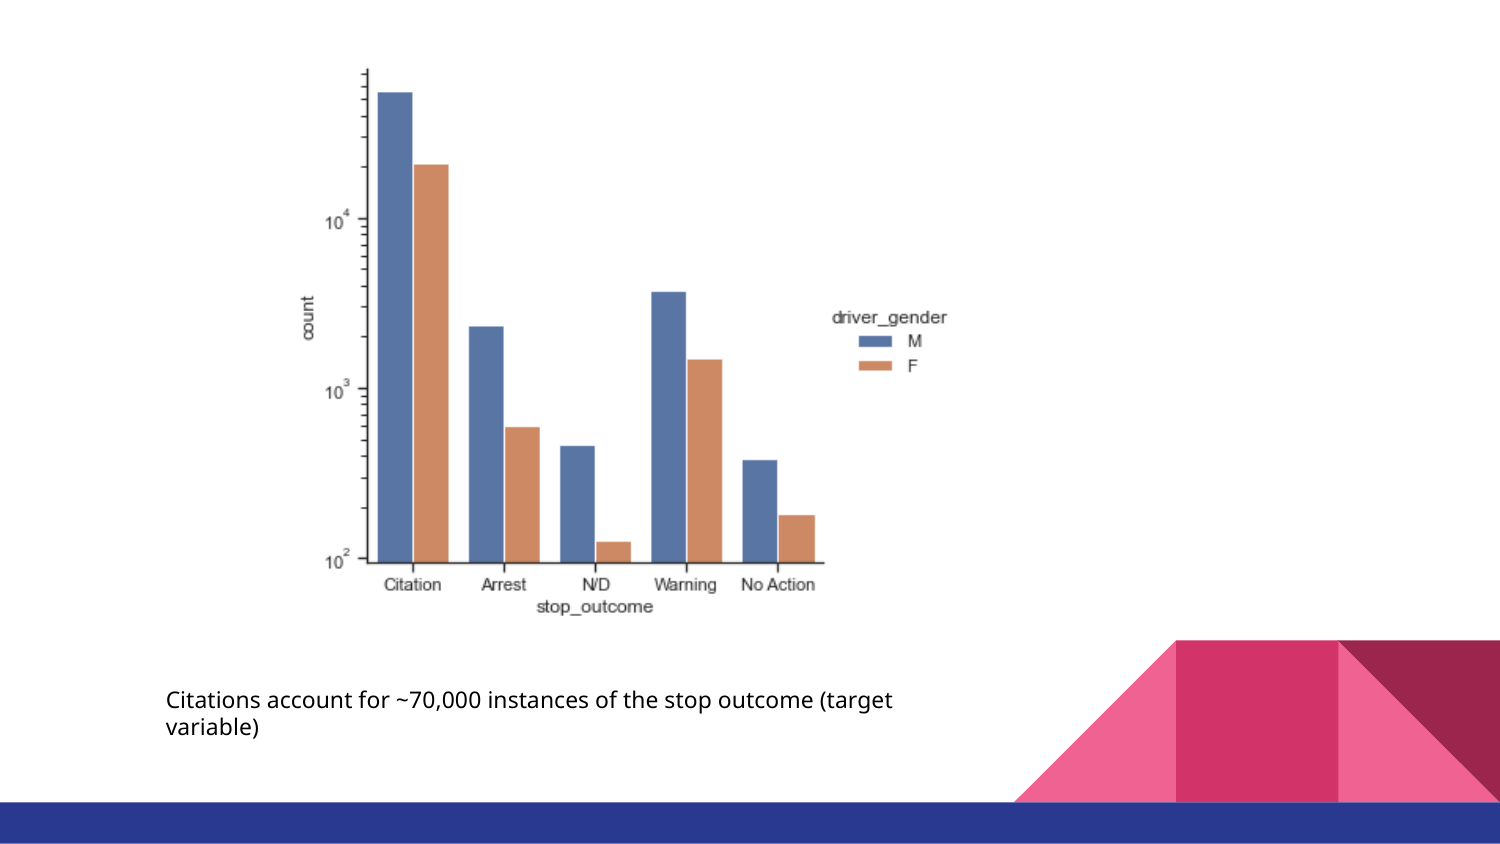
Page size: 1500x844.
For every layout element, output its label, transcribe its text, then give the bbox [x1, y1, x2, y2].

picture [290, 58, 963, 627]
text_box Citations account for ~70,000 instances of the stop outcome (target variable) [150, 670, 963, 756]
